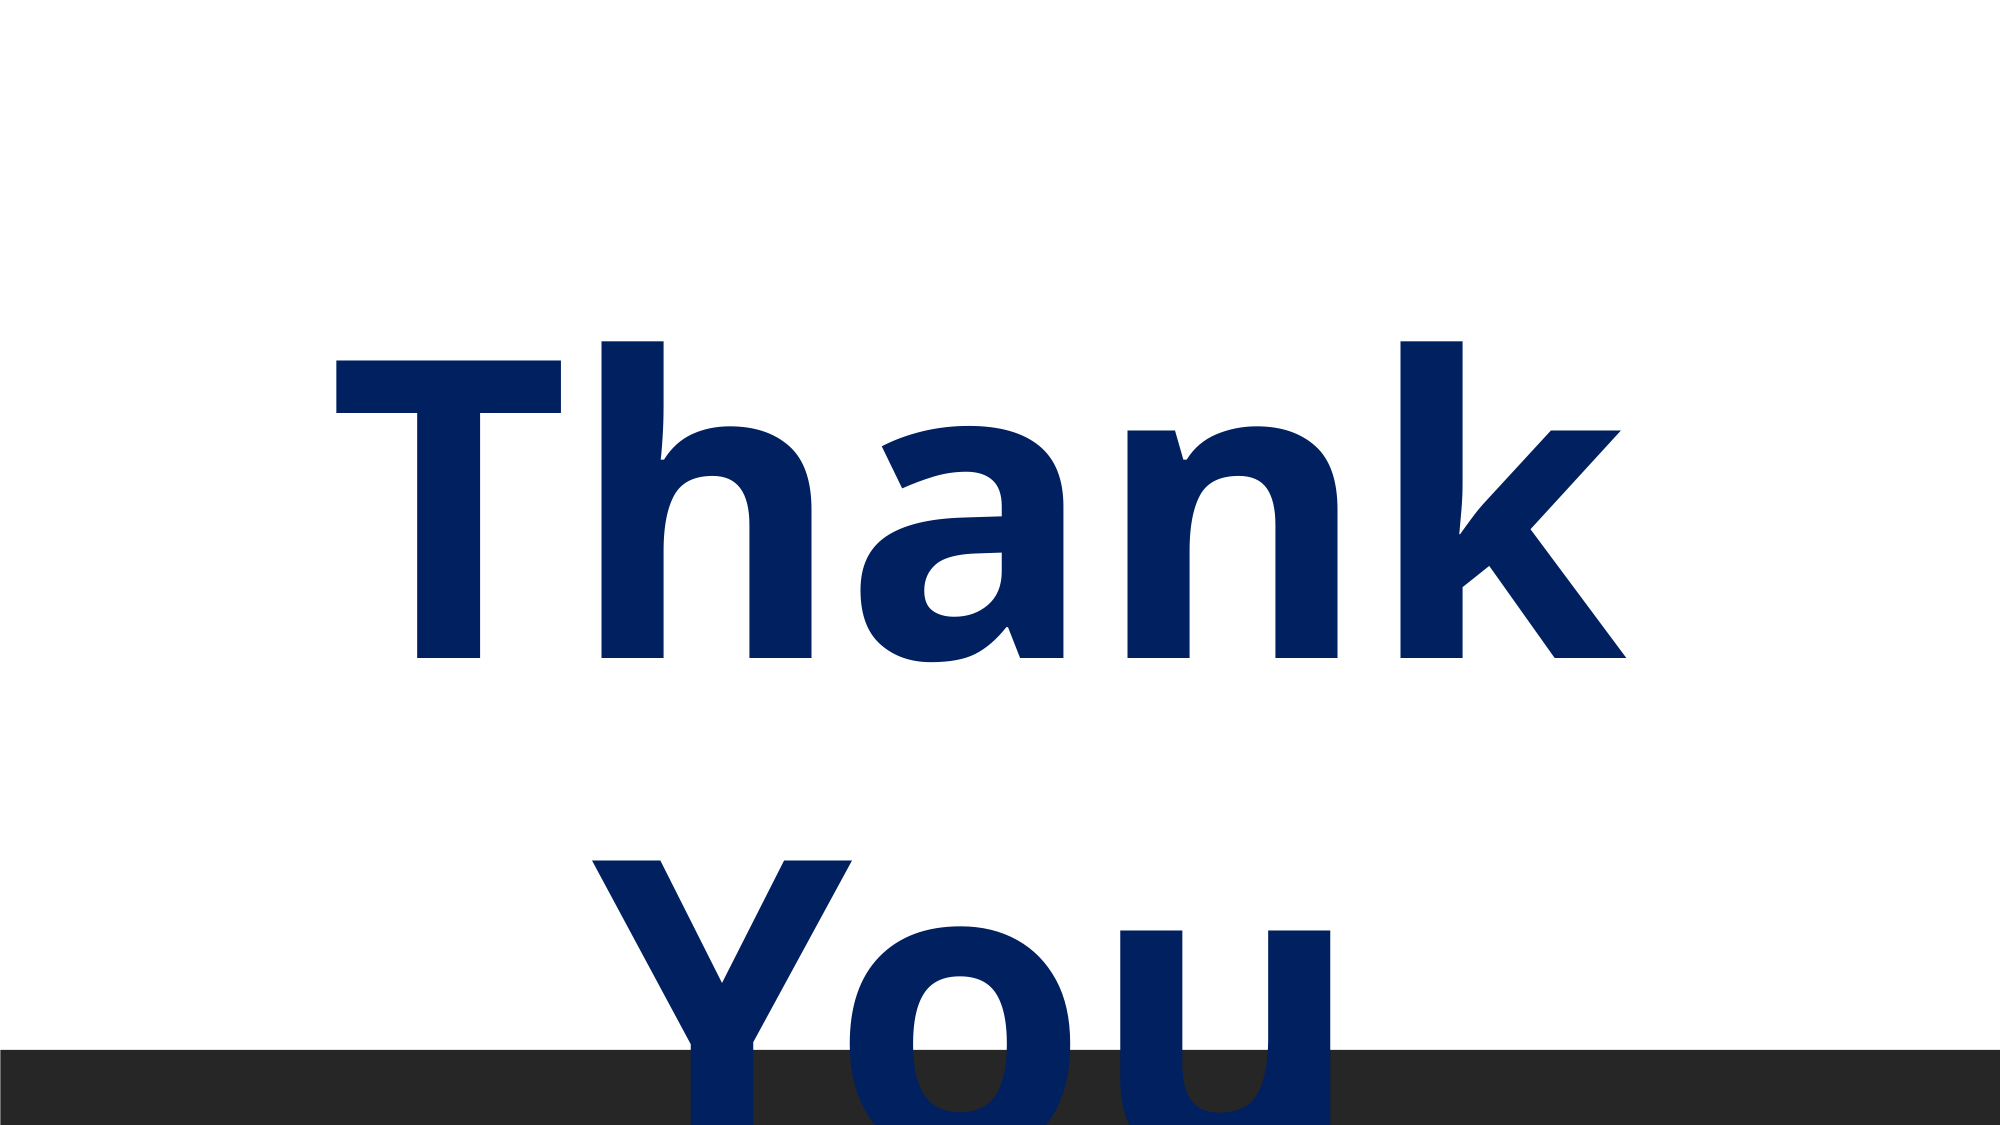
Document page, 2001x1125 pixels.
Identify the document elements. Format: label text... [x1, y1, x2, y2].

text_box Thank You [203, 234, 1754, 1125]
